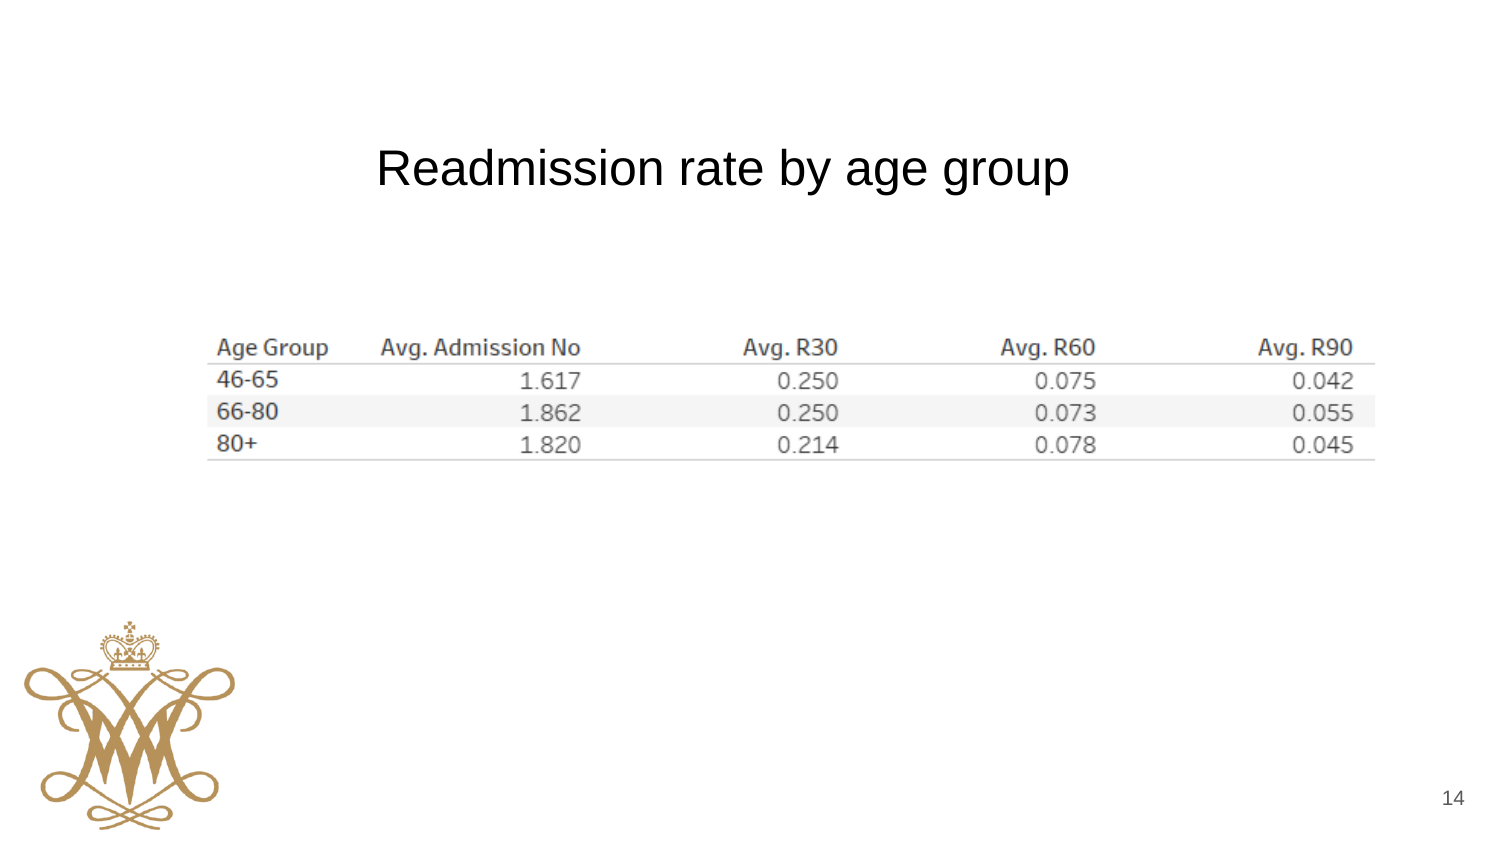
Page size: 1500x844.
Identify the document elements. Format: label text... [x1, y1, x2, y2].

picture [24, 621, 236, 830]
title Readmission rate by age group [24, 69, 1423, 211]
slide_number ‹#› [1389, 764, 1480, 830]
picture [196, 300, 1376, 469]
